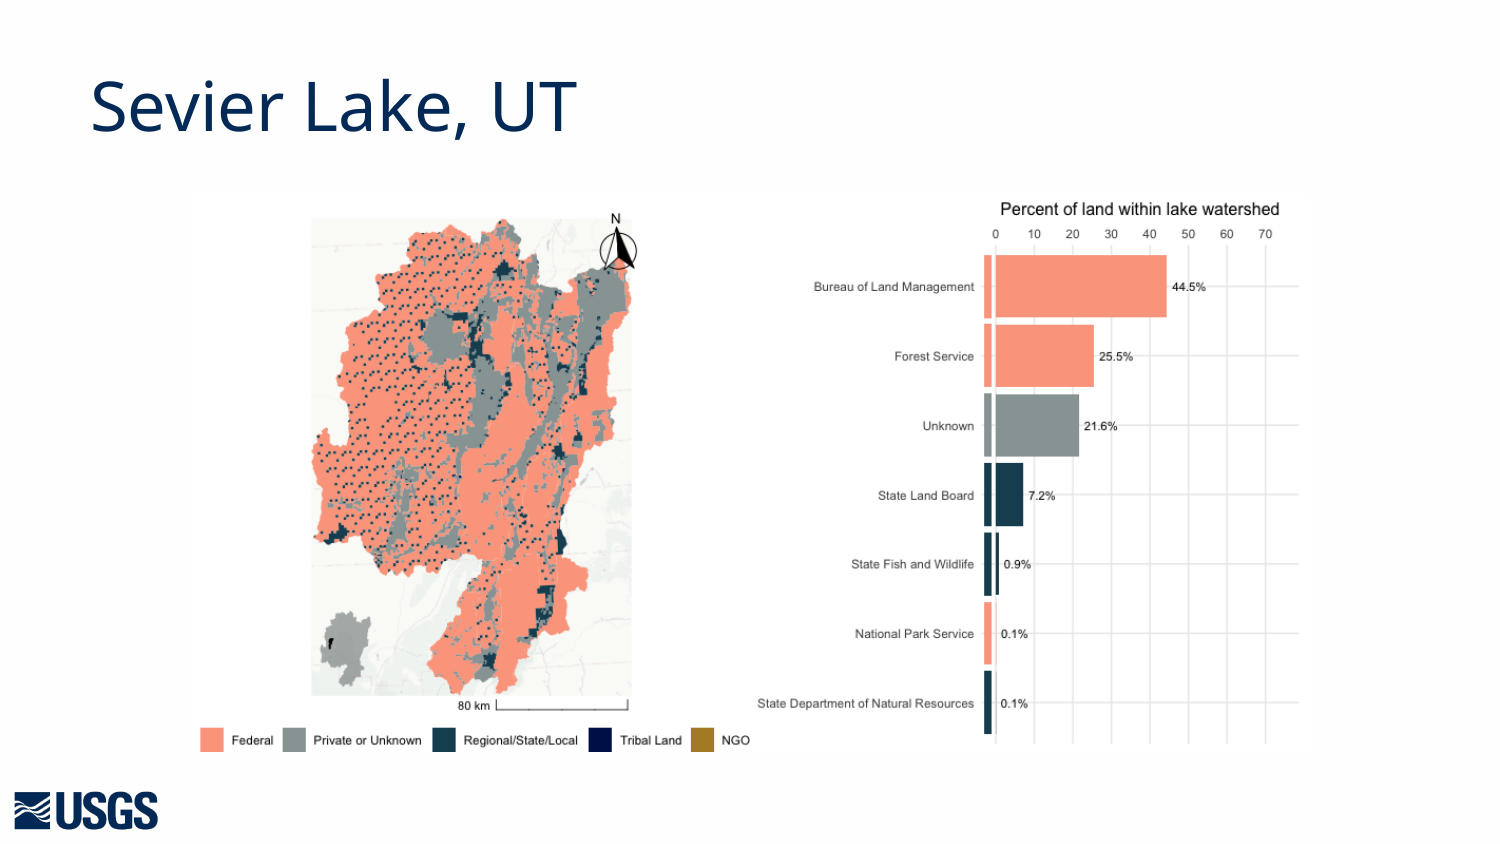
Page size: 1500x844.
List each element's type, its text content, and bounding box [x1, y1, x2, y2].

title Sevier Lake, UT [75, 33, 1425, 175]
picture [0, 0, 1500, 844]
